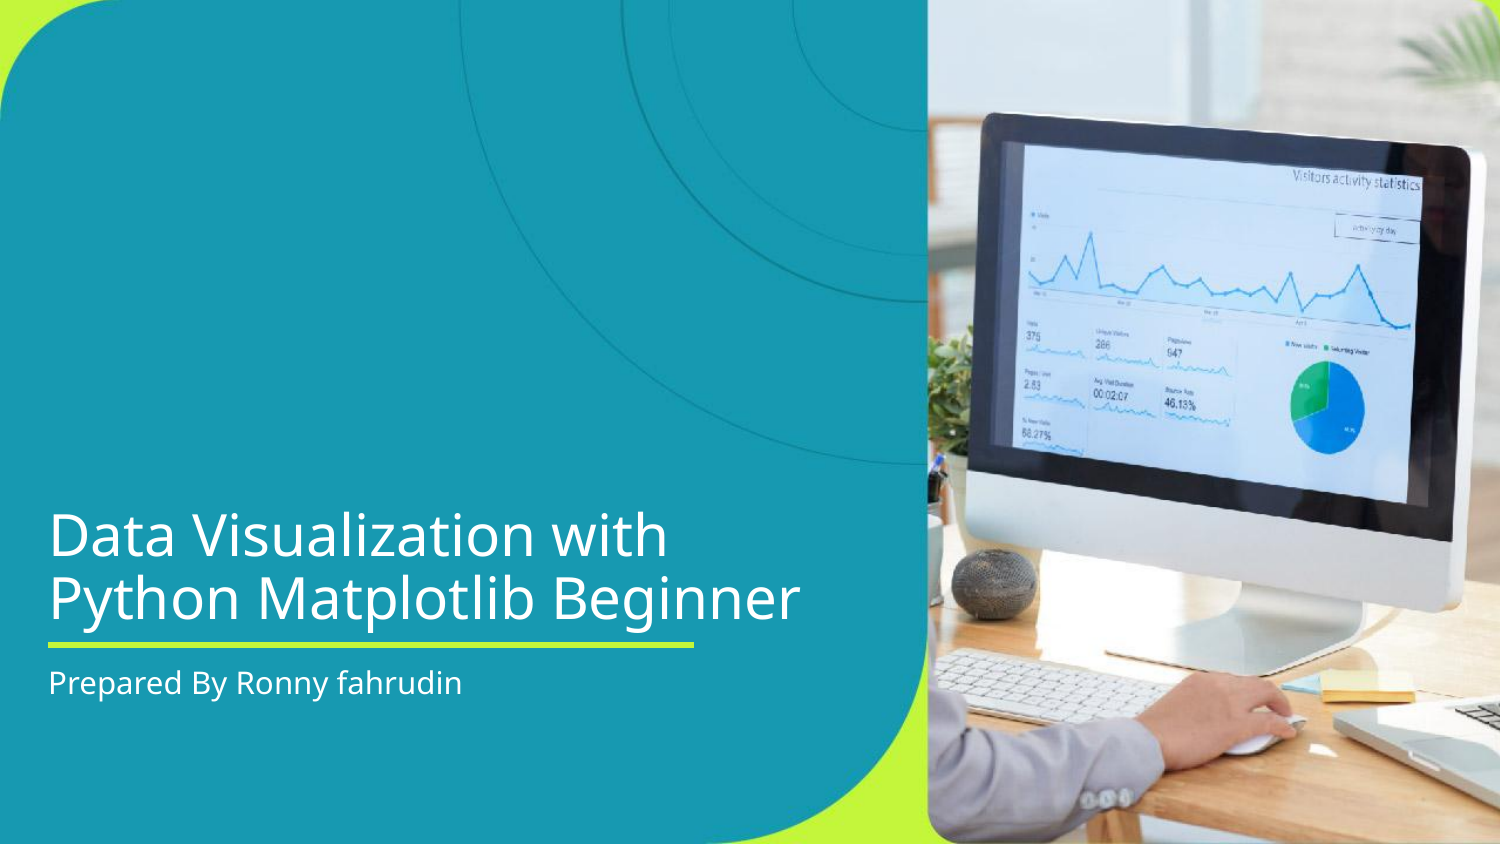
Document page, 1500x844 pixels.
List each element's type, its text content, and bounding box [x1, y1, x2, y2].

picture [0, 0, 1500, 844]
title Data Visualization with Python Matplotlib Beginner [36, 467, 828, 638]
subtitle Prepared By Ronny fahrudin [36, 661, 828, 781]
